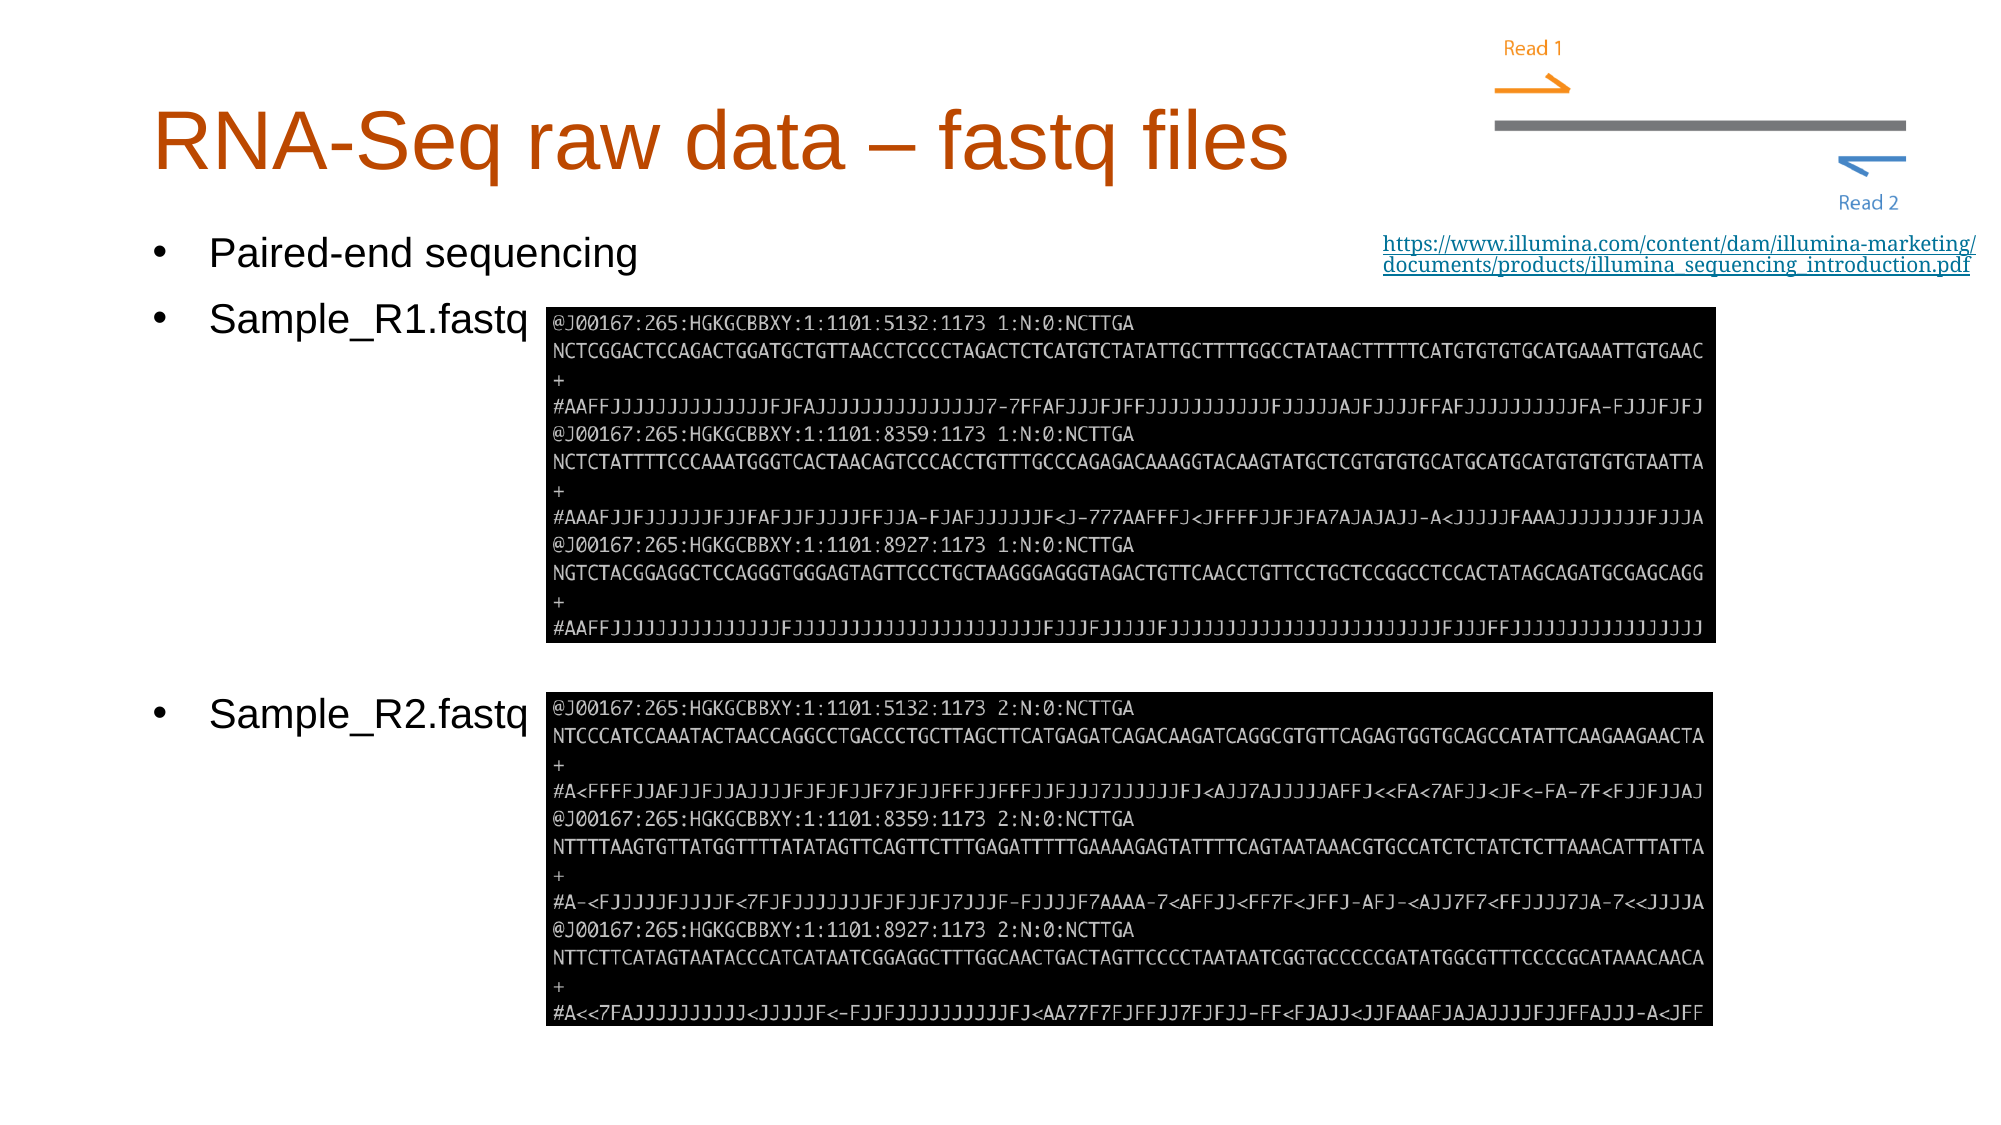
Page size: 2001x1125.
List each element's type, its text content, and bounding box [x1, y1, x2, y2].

picture [1475, 17, 1924, 220]
list Paired-end sequencing Sample_R1.fastq Sample_R2.fastq [137, 223, 1863, 875]
title RNA-Seq raw data – fastq files [137, 61, 1863, 223]
picture [546, 307, 1716, 643]
picture [546, 692, 1713, 1026]
text_box https://www.illumina.com/content/dam/illumina-marketing/documents/products/illumina_sequencing_introduction.pdf [1368, 223, 2000, 267]
